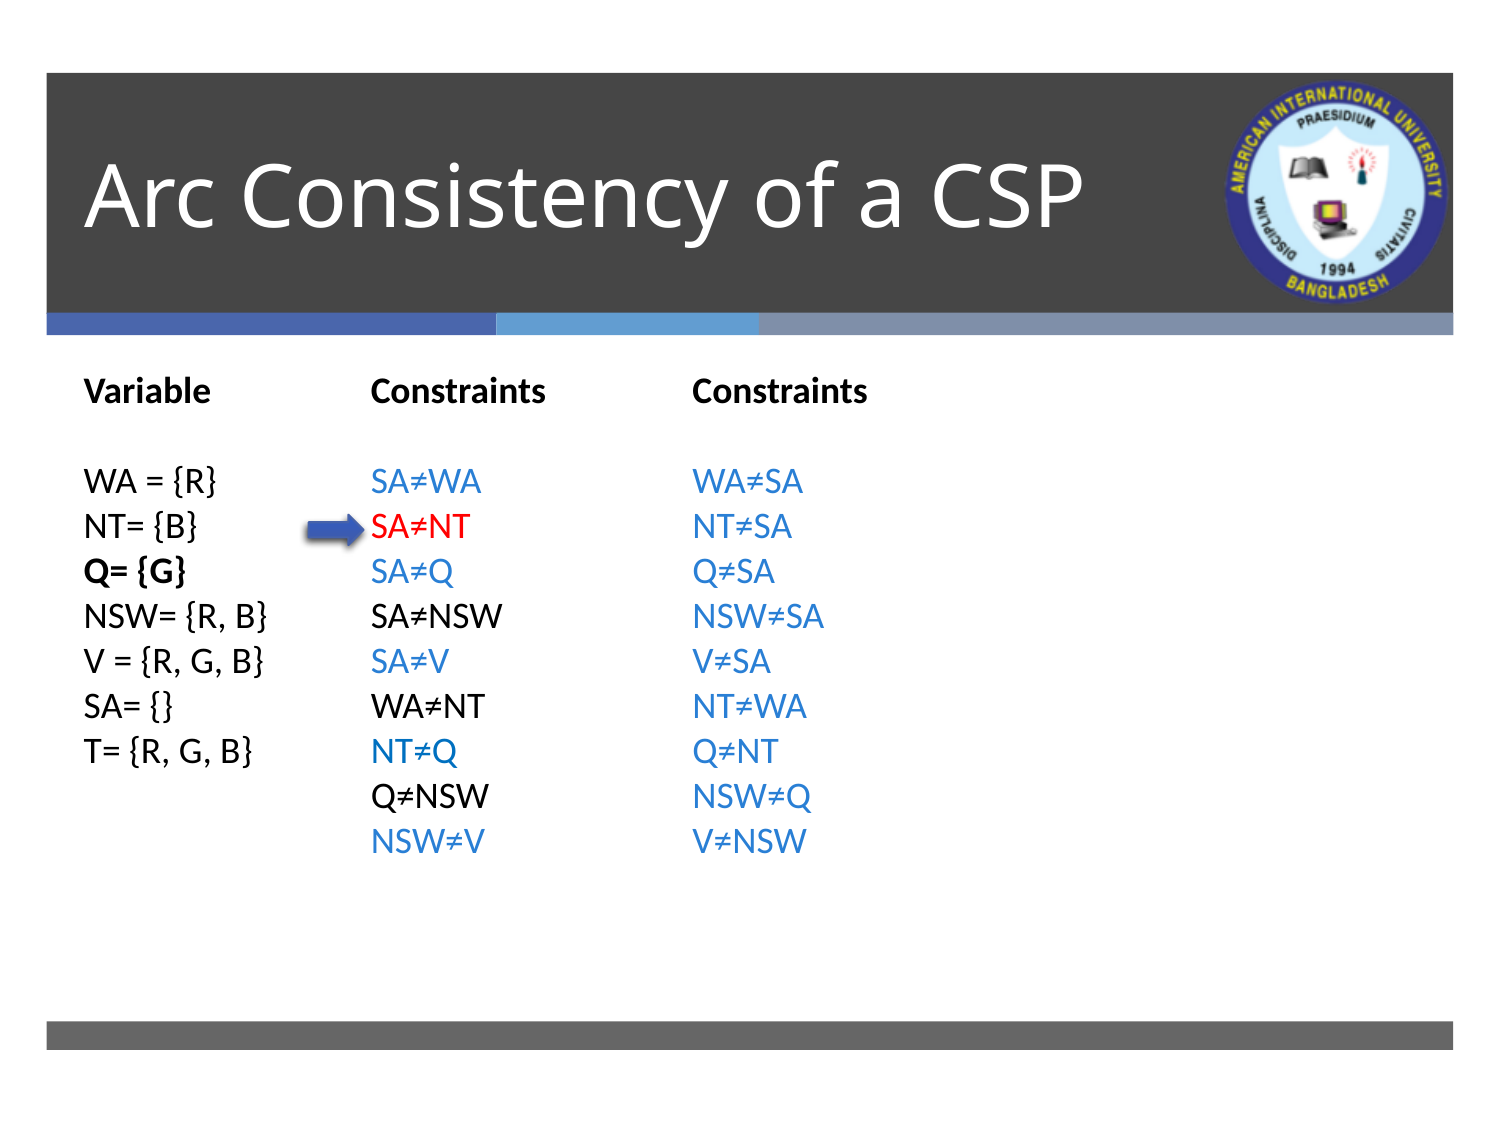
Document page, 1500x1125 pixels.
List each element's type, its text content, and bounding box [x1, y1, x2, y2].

picture [1220, 75, 1454, 310]
text_box Constraints SA≠WA SA≠NT SA≠Q SA≠NSW SA≠V WA≠NT NT≠Q Q≠NSW NSW≠V [356, 359, 677, 914]
text_box [307, 513, 365, 546]
text_box Constraints WA≠SA NT≠SA Q≠SA NSW≠SA V≠SA NT≠WA Q≠NT NSW≠Q V≠NSW [677, 359, 1000, 914]
title Arc Consistency of a CSP [69, 73, 1351, 253]
text_box Variable WA = {R} NT= {B} Q= {G} NSW= {R, B} V = {R, G, B} SA= {} T= {R, G, B} [69, 359, 356, 824]
